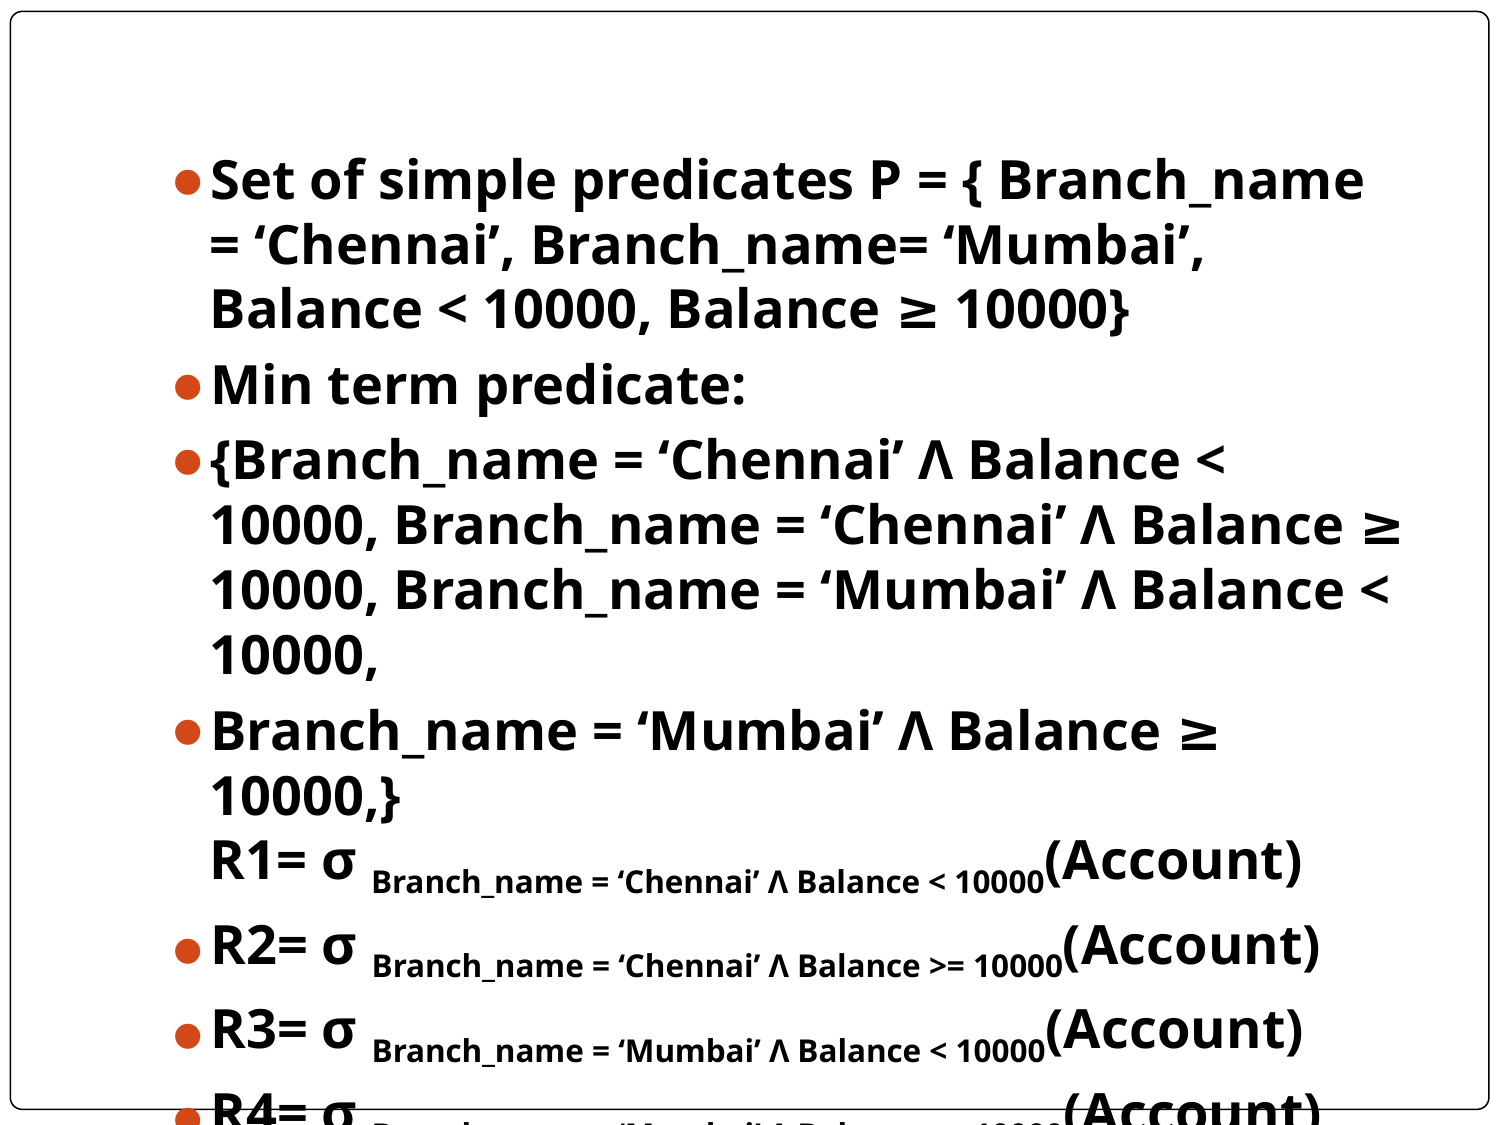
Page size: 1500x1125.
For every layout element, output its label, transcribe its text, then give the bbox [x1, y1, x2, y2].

list Set of simple predicates P = { Branch_name = ‘Chennai’, Branch_name= ‘Mumbai’, Balance < 10000, Balance ≥ 10000} Min term predicate: {Branch_name = ‘Chennai’ Λ Balance < 10000, Branch_name = ‘Chennai’ Λ Balance ≥ 10000, Branch_name = ‘Mumbai’ Λ Balance < 10000, Branch_name = ‘Mumbai’ Λ Balance ≥ 10000,} R1= σ Branch_name = ‘Chennai’ Λ Balance < 10000(Account) R2= σ Branch_name = ‘Chennai’ Λ Balance >= 10000(Account) R3= σ Branch_name = ‘Mumbai’ Λ Balance < 10000(Account) R4= σ Branch_name = ‘Mumbai’ Λ Balance >= 10000(Account) Not Complete.Why? [150, 137, 1425, 888]
